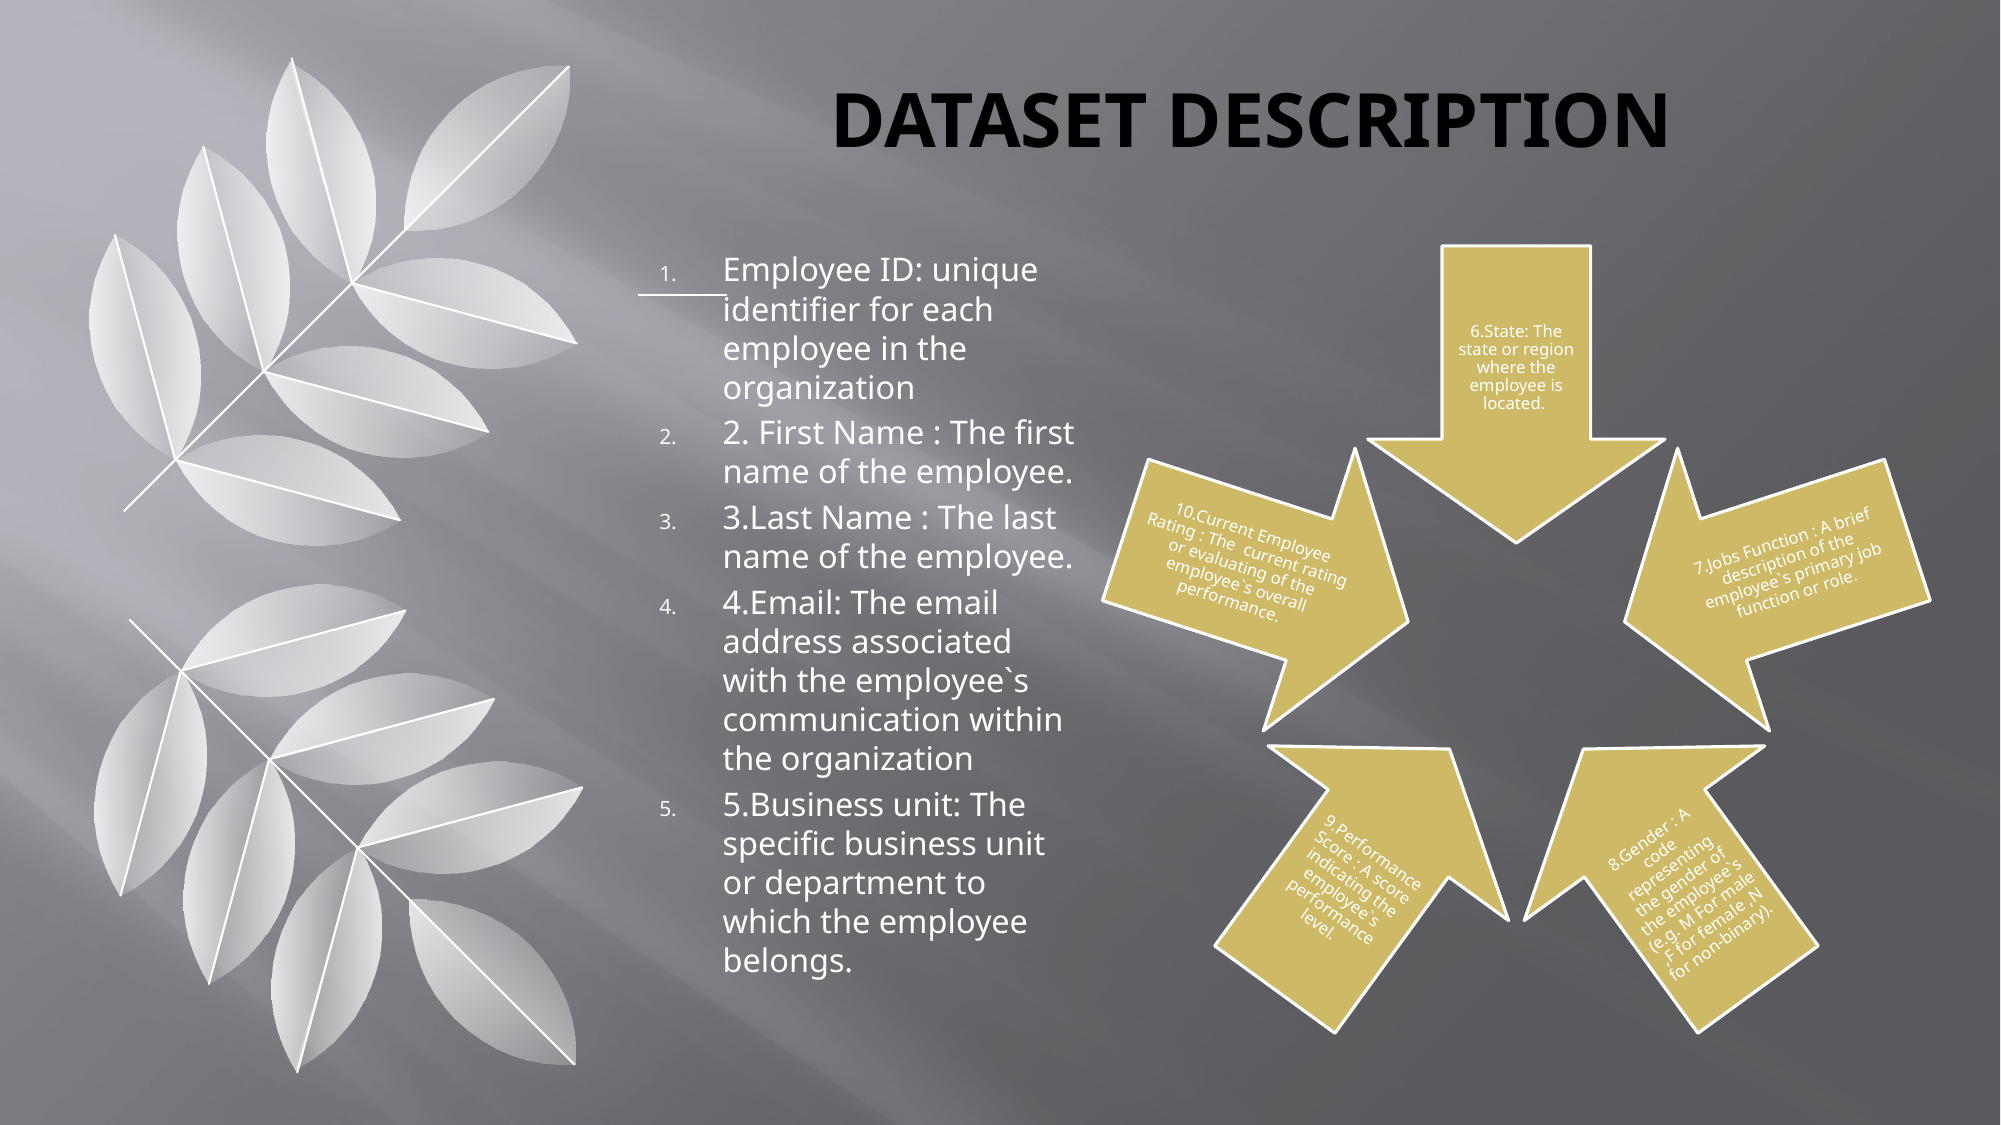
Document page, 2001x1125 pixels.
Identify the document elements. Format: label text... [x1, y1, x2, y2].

list Employee ID: unique identifier for each employee in the organization 2. First Name : The first name of the employee. 3.Last Name : The last name of the employee. 4.Email: The email address associated with the employee`s communication within the organization 5.Business unit: The specific business unit or department to which the employee belongs. [638, 241, 1092, 1061]
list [1117, 241, 1916, 1023]
title DATASET DESCRIPTION [638, 64, 1900, 260]
